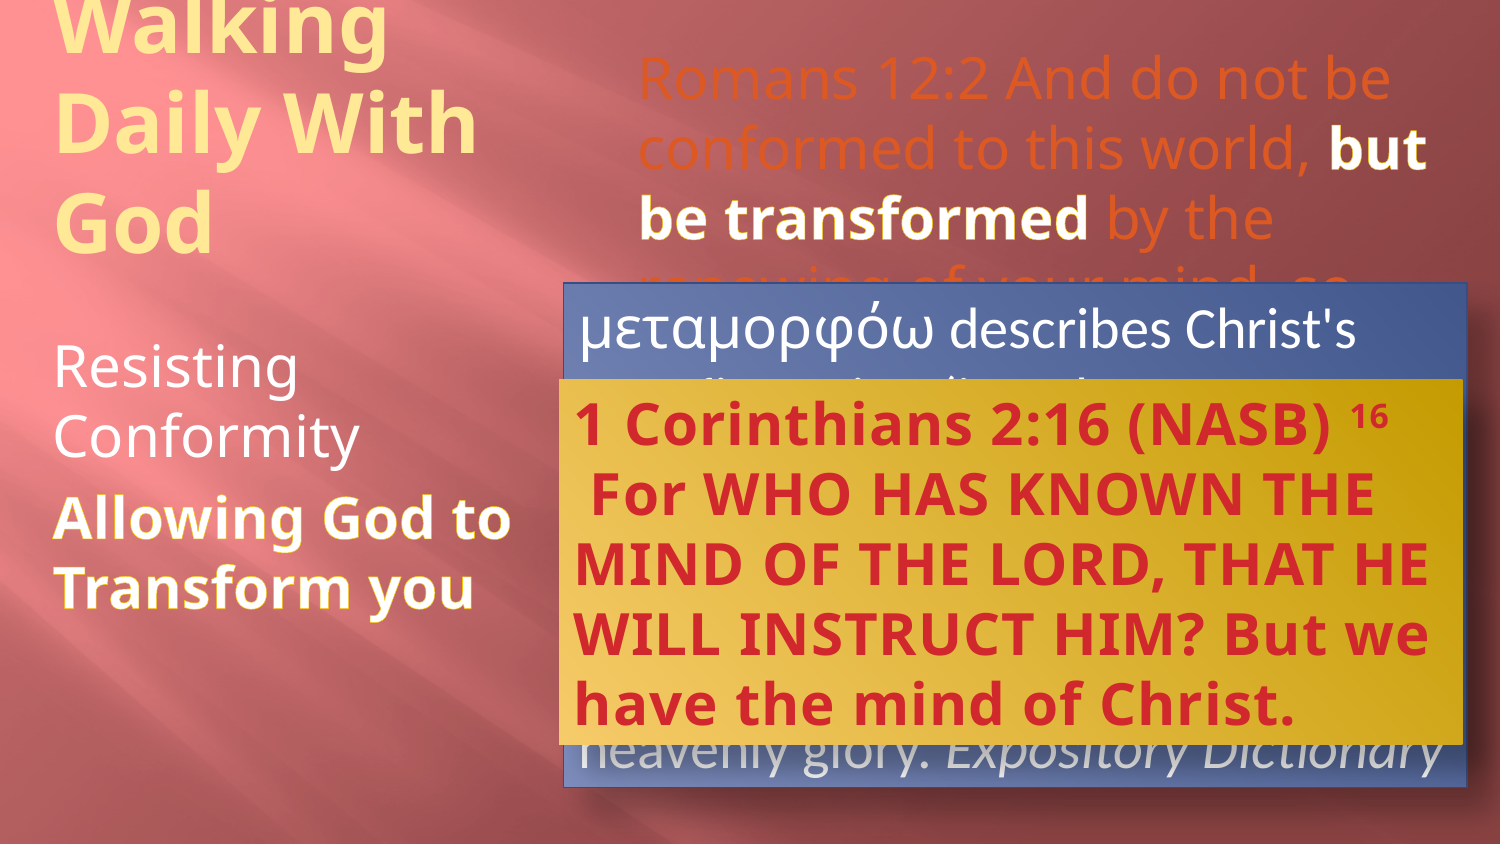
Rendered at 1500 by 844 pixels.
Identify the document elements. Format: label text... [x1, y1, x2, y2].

list Romans 12:2 And do not be conformed to this world, but be transformed by the renewing of your mind, so that you may prove what the will of God is, that which is good and acceptable and perfect. [600, 33, 1450, 282]
text_box μεταμορφόω describes Christ's transfiguration (i.e., the transformation of his physical appearance) on the mountain, whereby his three disciples are granted a momentary glimpse of his heavenly glory. Expository Dictionary [563, 282, 1468, 387]
list Resisting Conformity Allowing God to Transform you [37, 321, 563, 754]
title Walking Daily With God [37, 134, 564, 278]
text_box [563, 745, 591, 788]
text_box 1 Corinthians 2:16 (NASB) 16 For WHO HAS KNOWN THE MIND OF THE LORD, THAT HE WILL INSTRUCT HIM? But we have the mind of Christ. [558, 379, 1463, 745]
